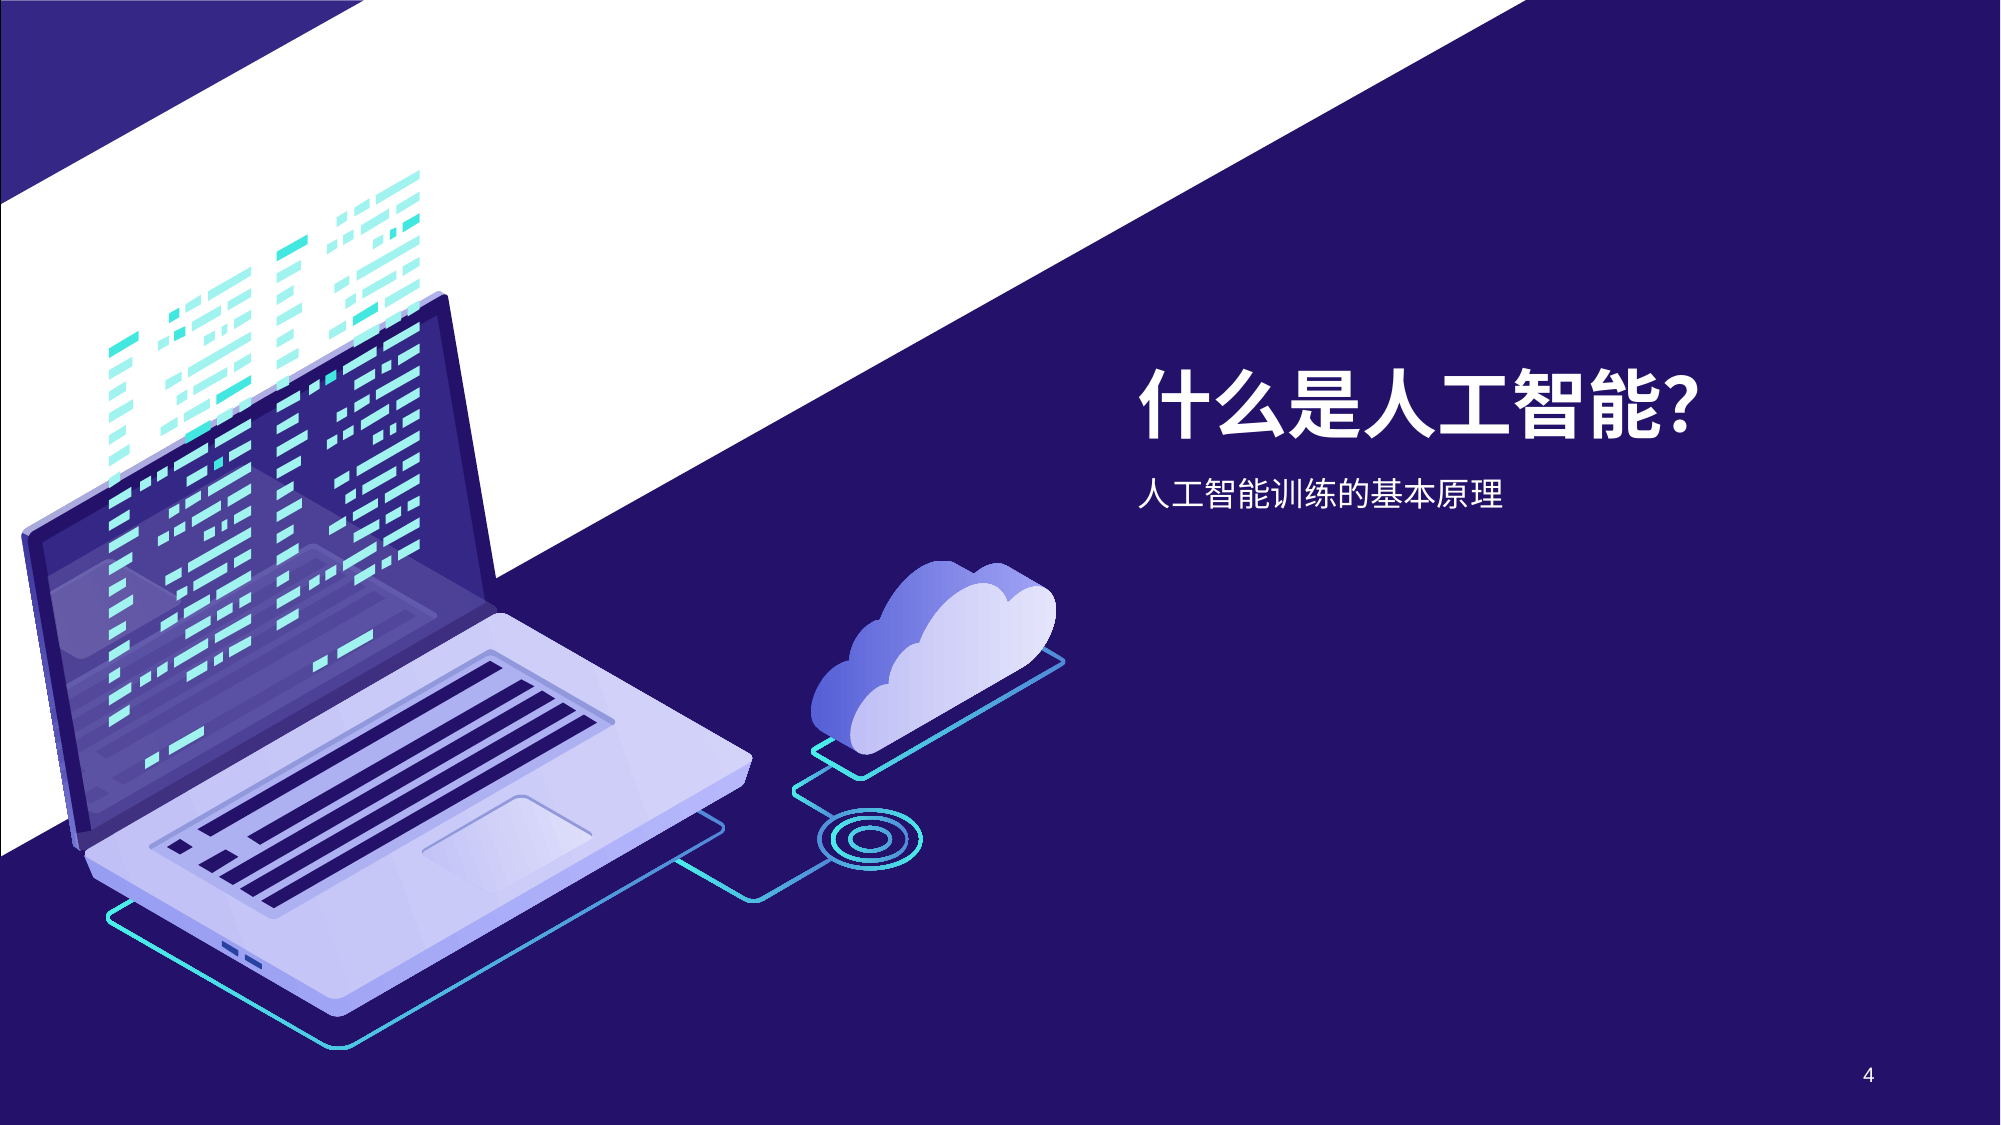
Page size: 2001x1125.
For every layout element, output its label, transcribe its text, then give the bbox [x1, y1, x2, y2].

title 什么是人工智能？ [1122, 285, 1890, 456]
list 人工智能训练的基本原理 [1122, 457, 1890, 1083]
slide_number 4 [1289, 1051, 1890, 1097]
